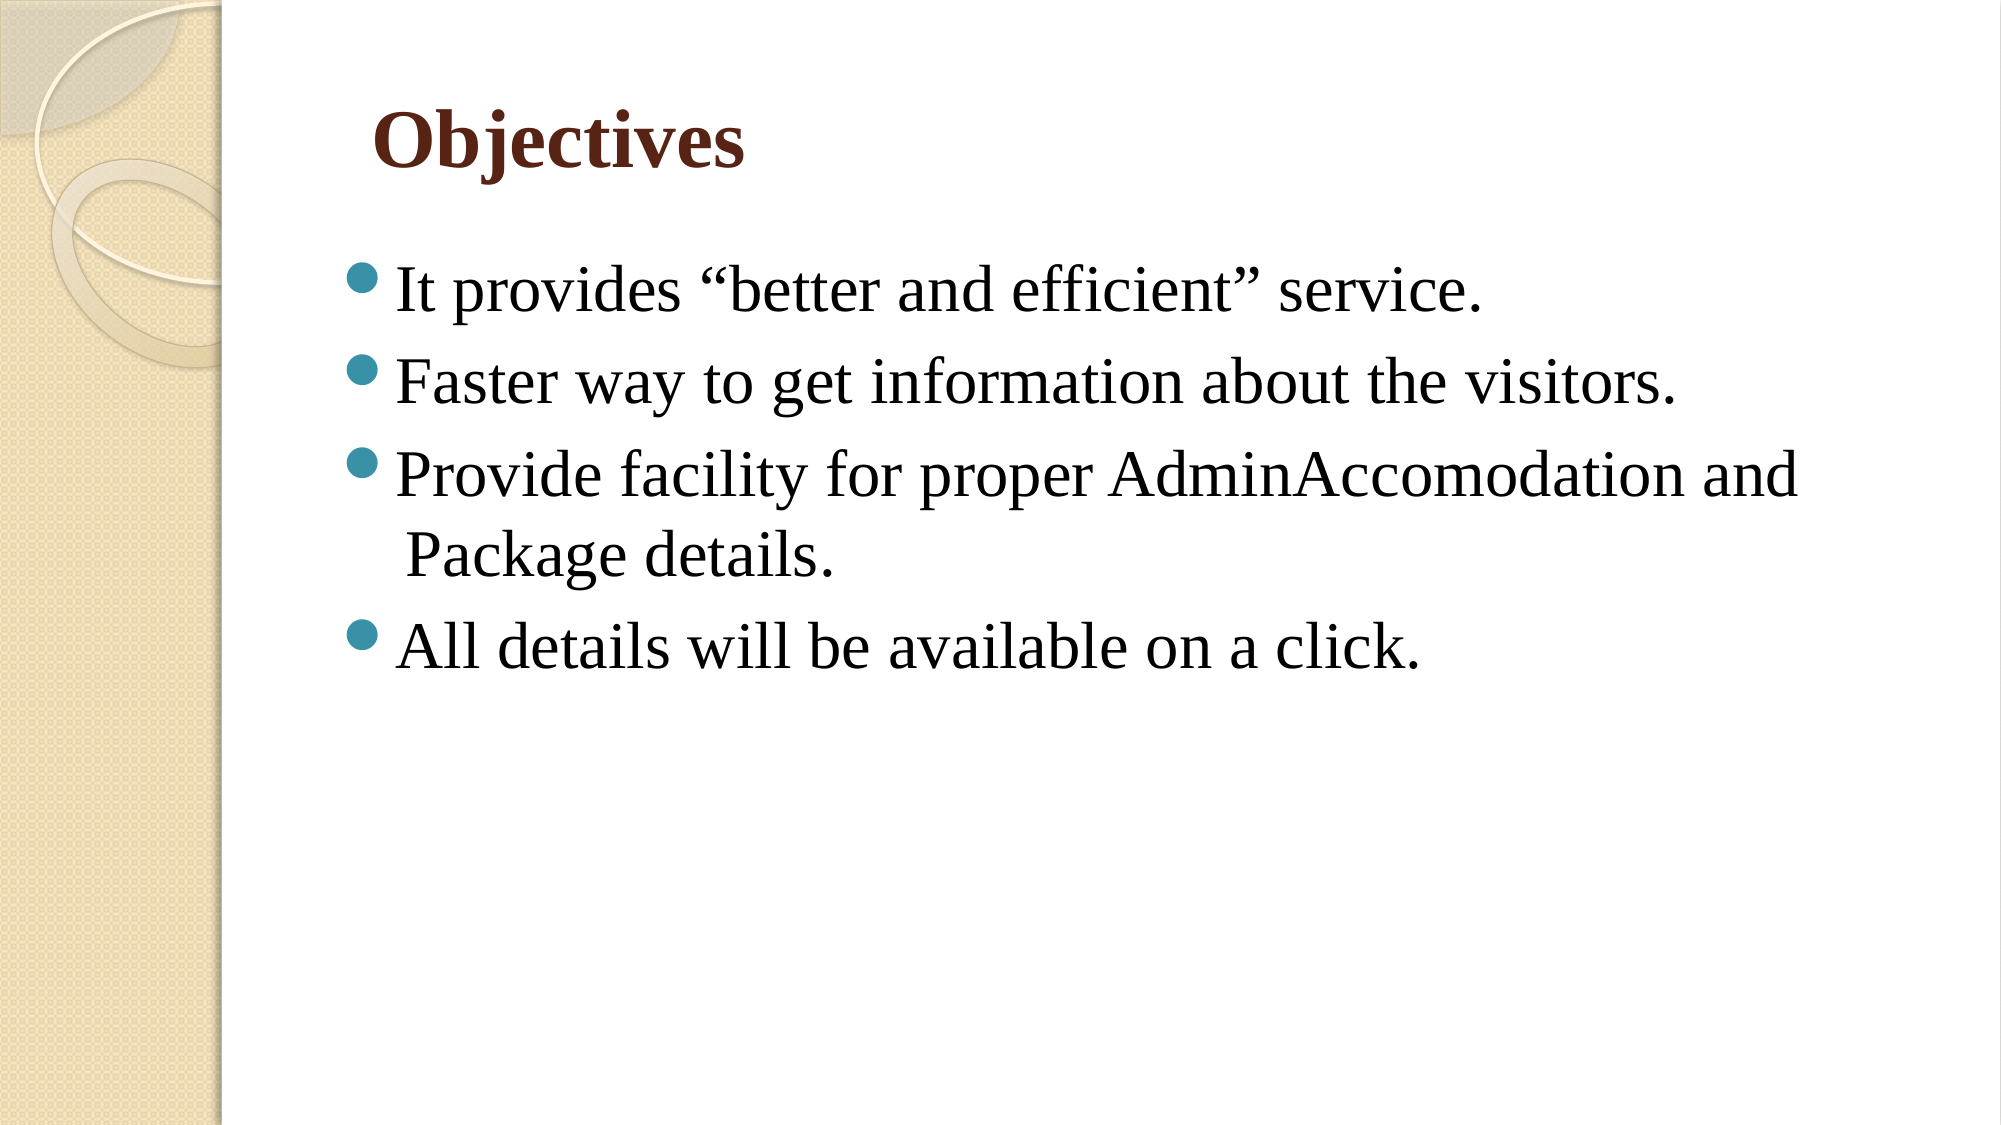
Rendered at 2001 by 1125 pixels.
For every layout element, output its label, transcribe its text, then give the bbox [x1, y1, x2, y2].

title Objectives [356, 40, 1940, 229]
list It provides “better and efficient” service. Faster way to get information about the visitors. Provide facility for proper AdminAccomodation and Package details. All details will be available on a click. [313, 237, 1954, 1025]
